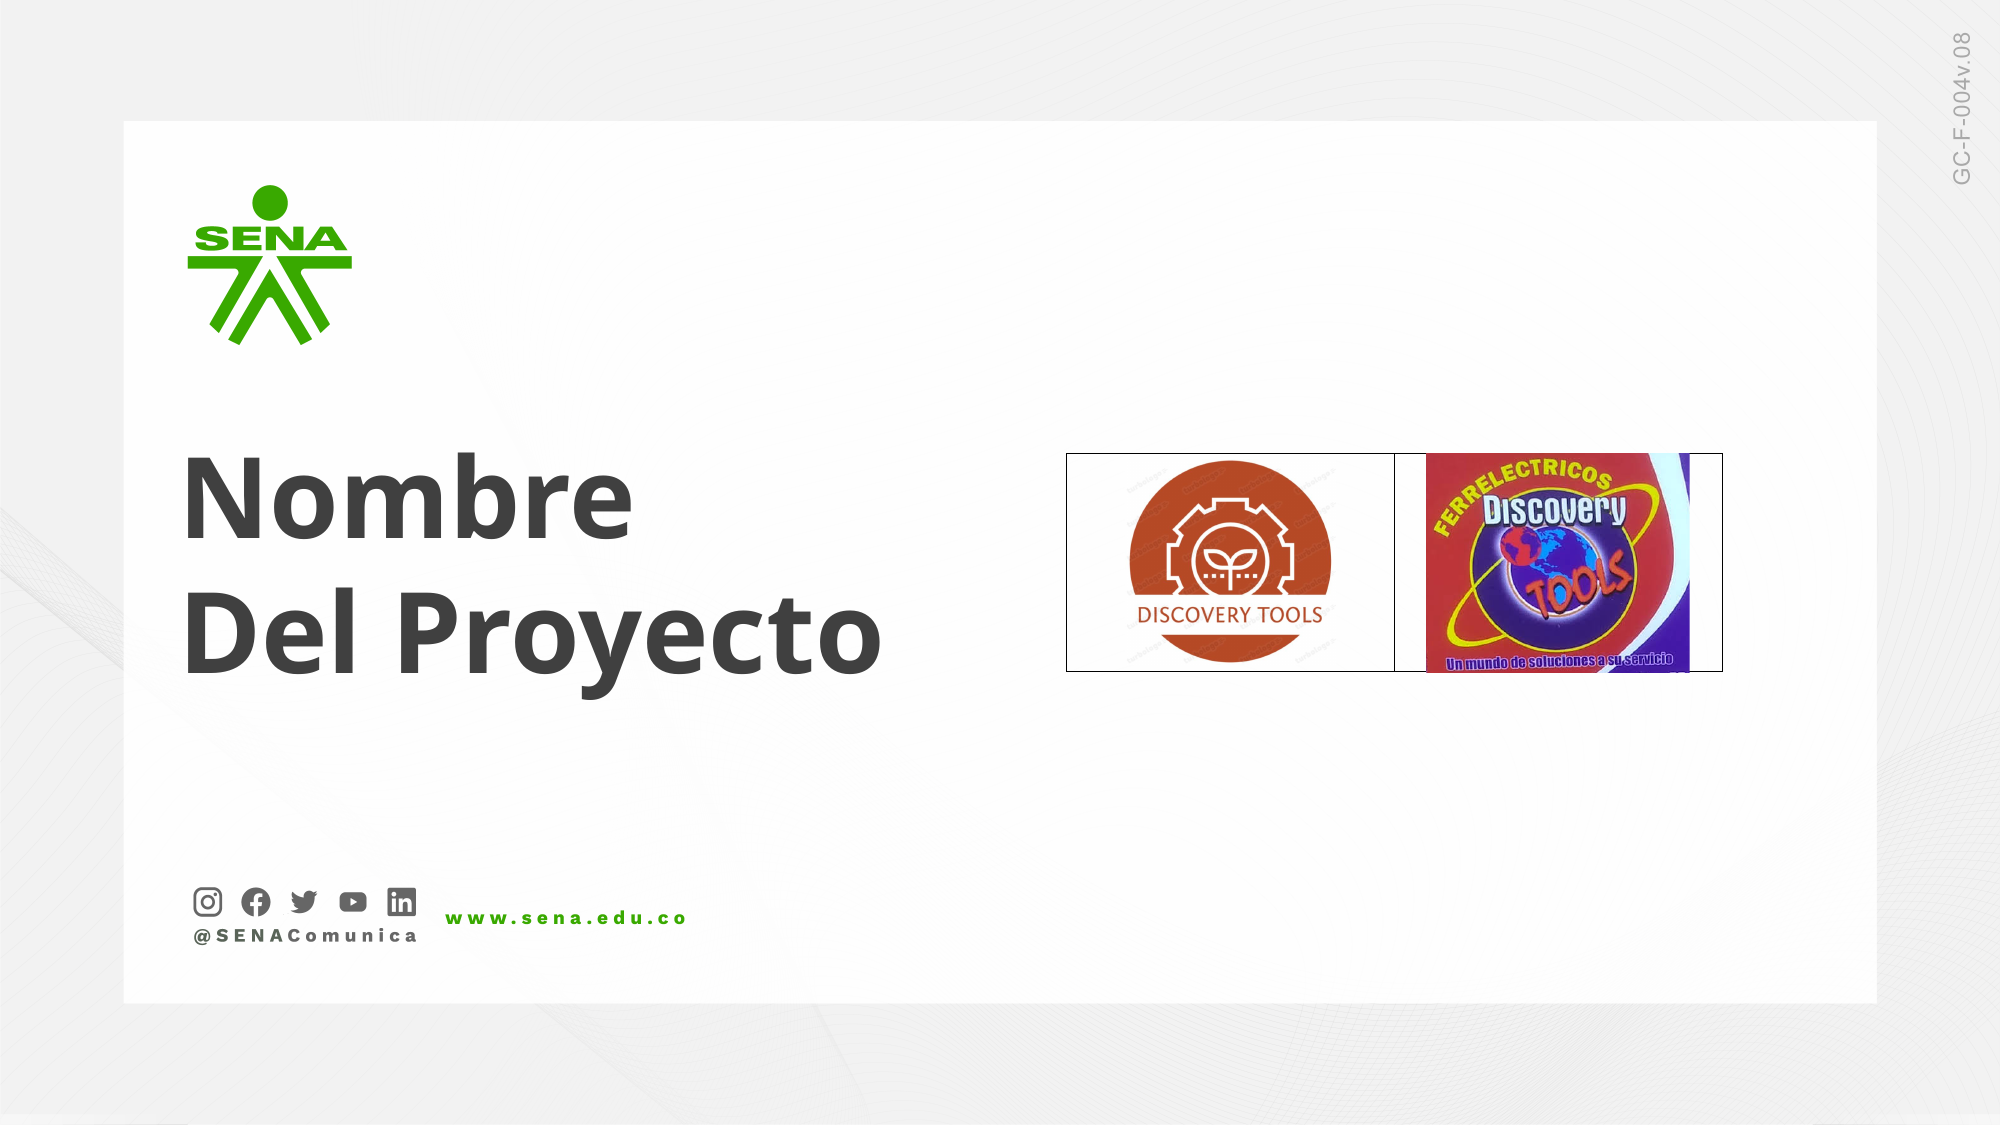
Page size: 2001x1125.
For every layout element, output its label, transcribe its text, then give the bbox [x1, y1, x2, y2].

text_box [1394, 453, 1426, 672]
text_box [1690, 453, 1723, 672]
text_box [1066, 453, 1394, 672]
text_box Nombre Del Proyecto [163, 418, 1222, 704]
picture [0, 0, 2000, 1125]
